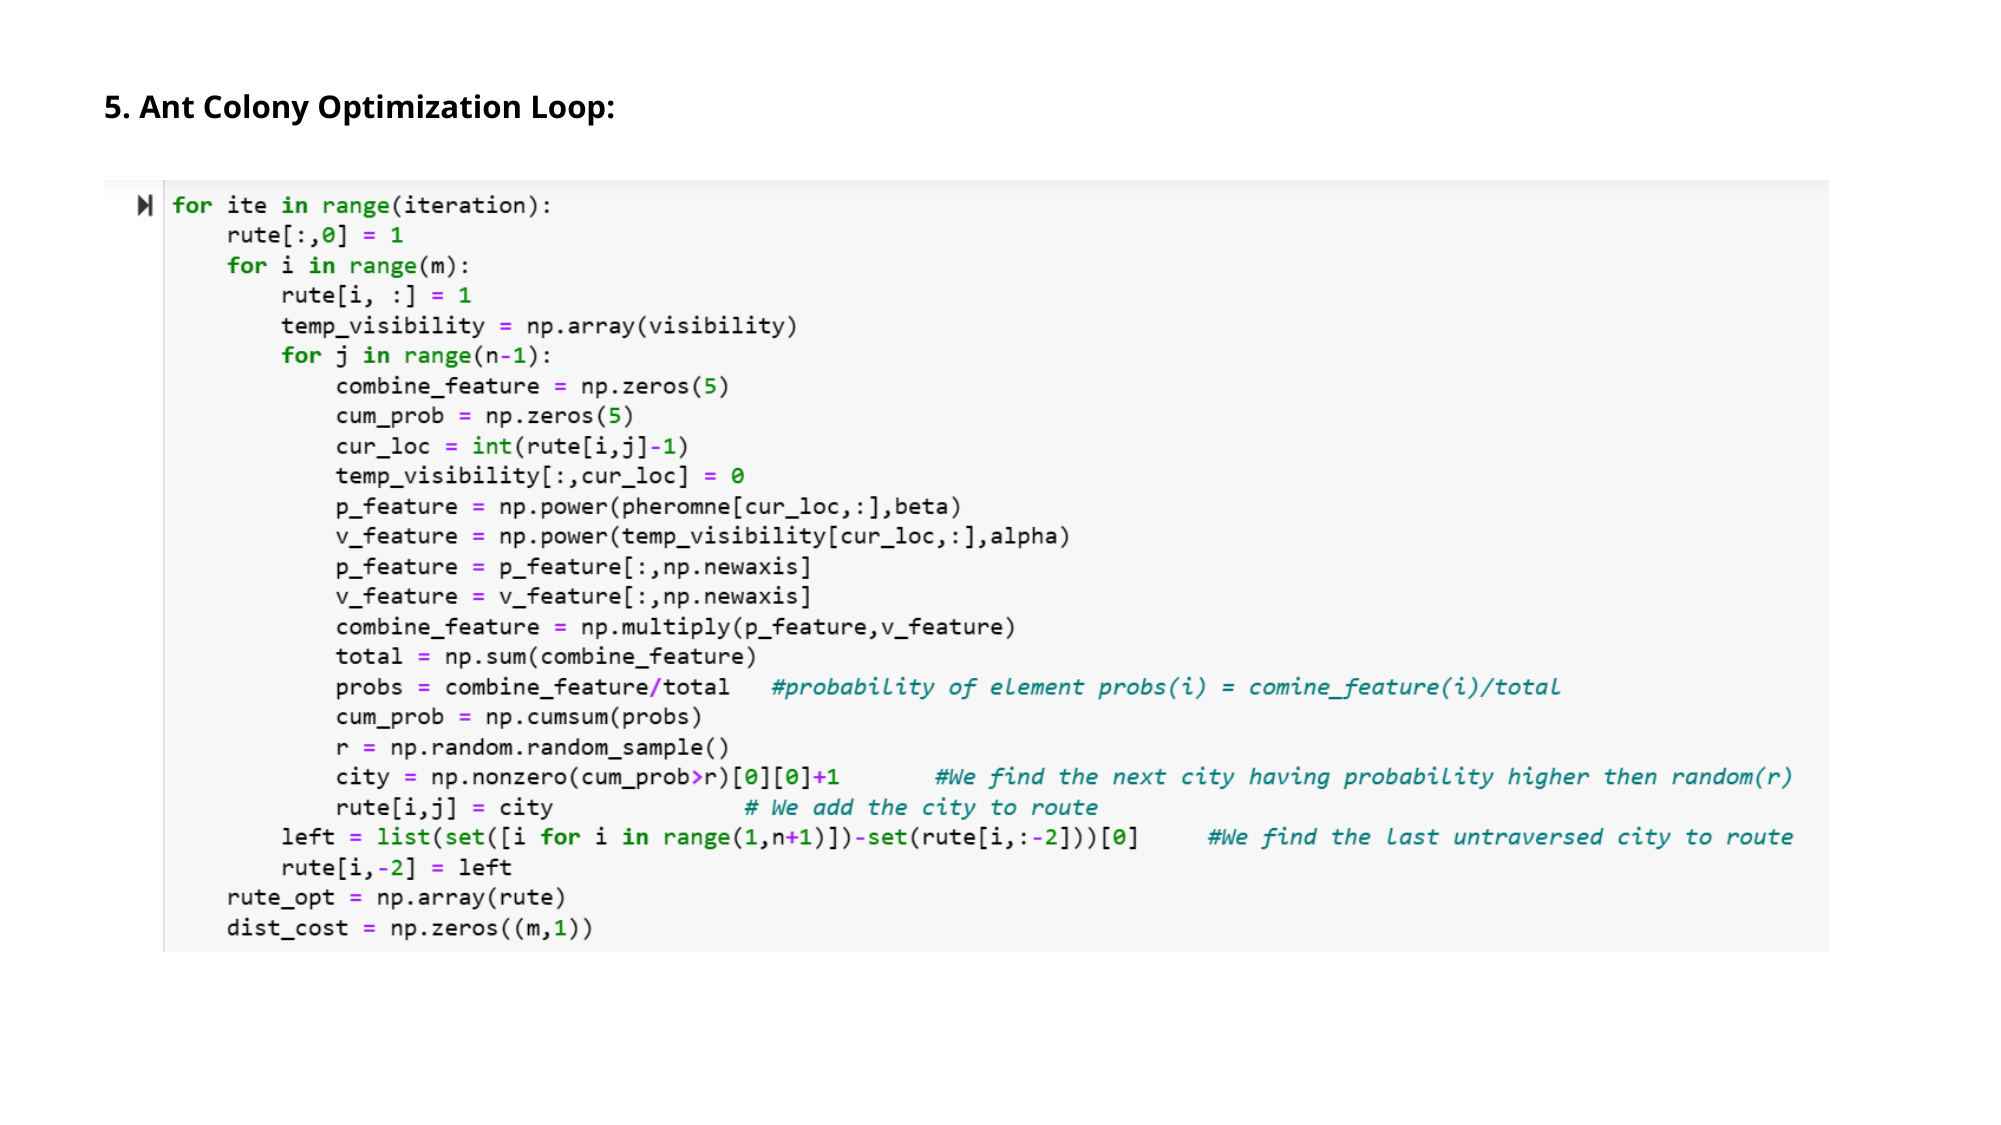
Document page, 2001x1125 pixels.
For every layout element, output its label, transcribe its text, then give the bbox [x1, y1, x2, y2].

title 5. Ant Colony Optimization Loop: [89, 0, 1815, 218]
picture [103, 180, 1829, 952]
